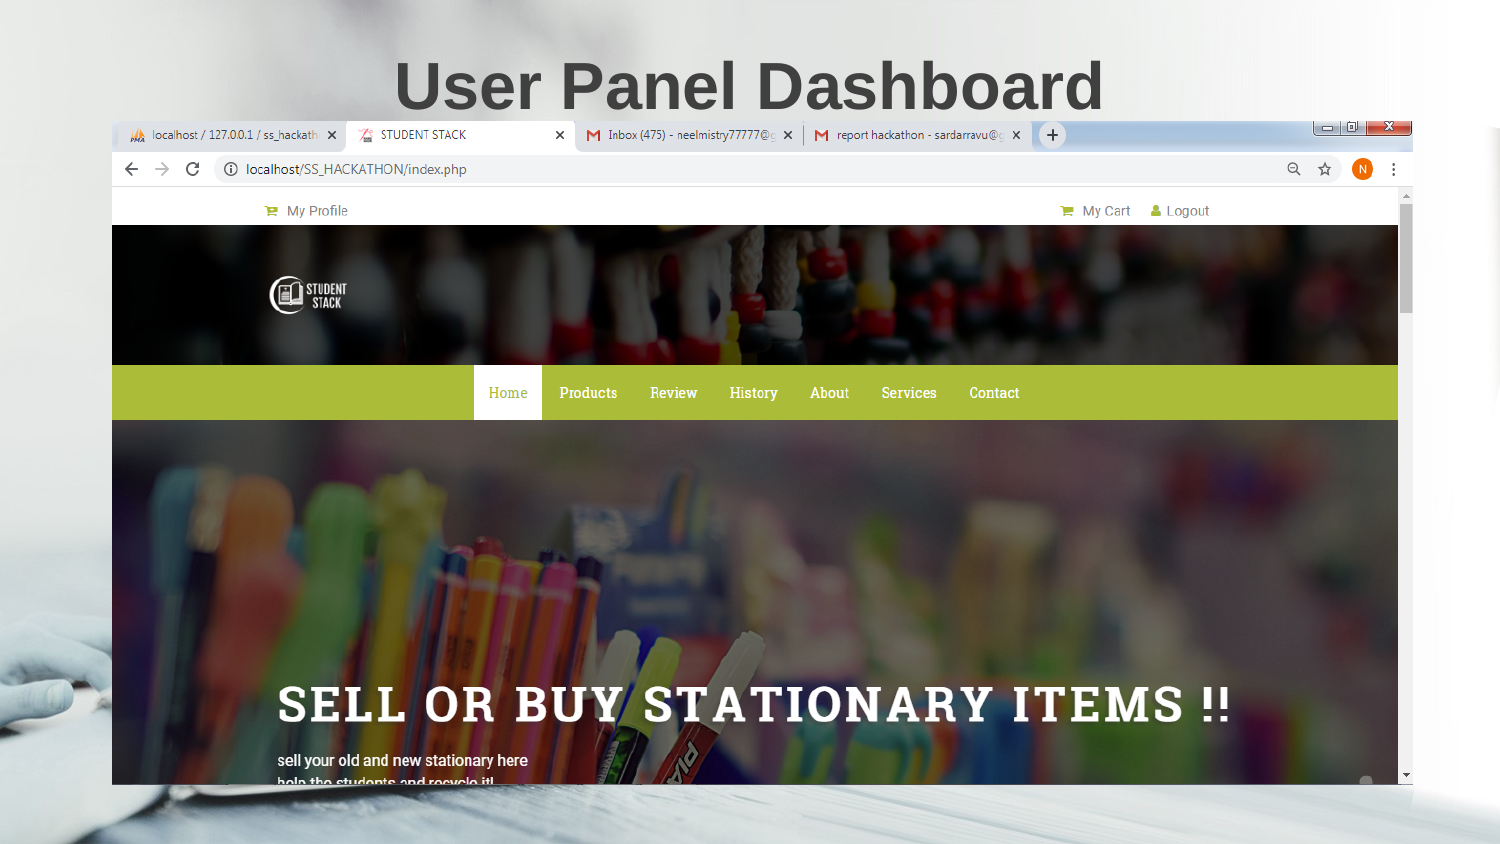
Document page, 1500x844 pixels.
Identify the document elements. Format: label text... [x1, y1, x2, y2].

list User Panel Dashboard [35, 35, 1465, 130]
picture [0, 0, 1500, 844]
